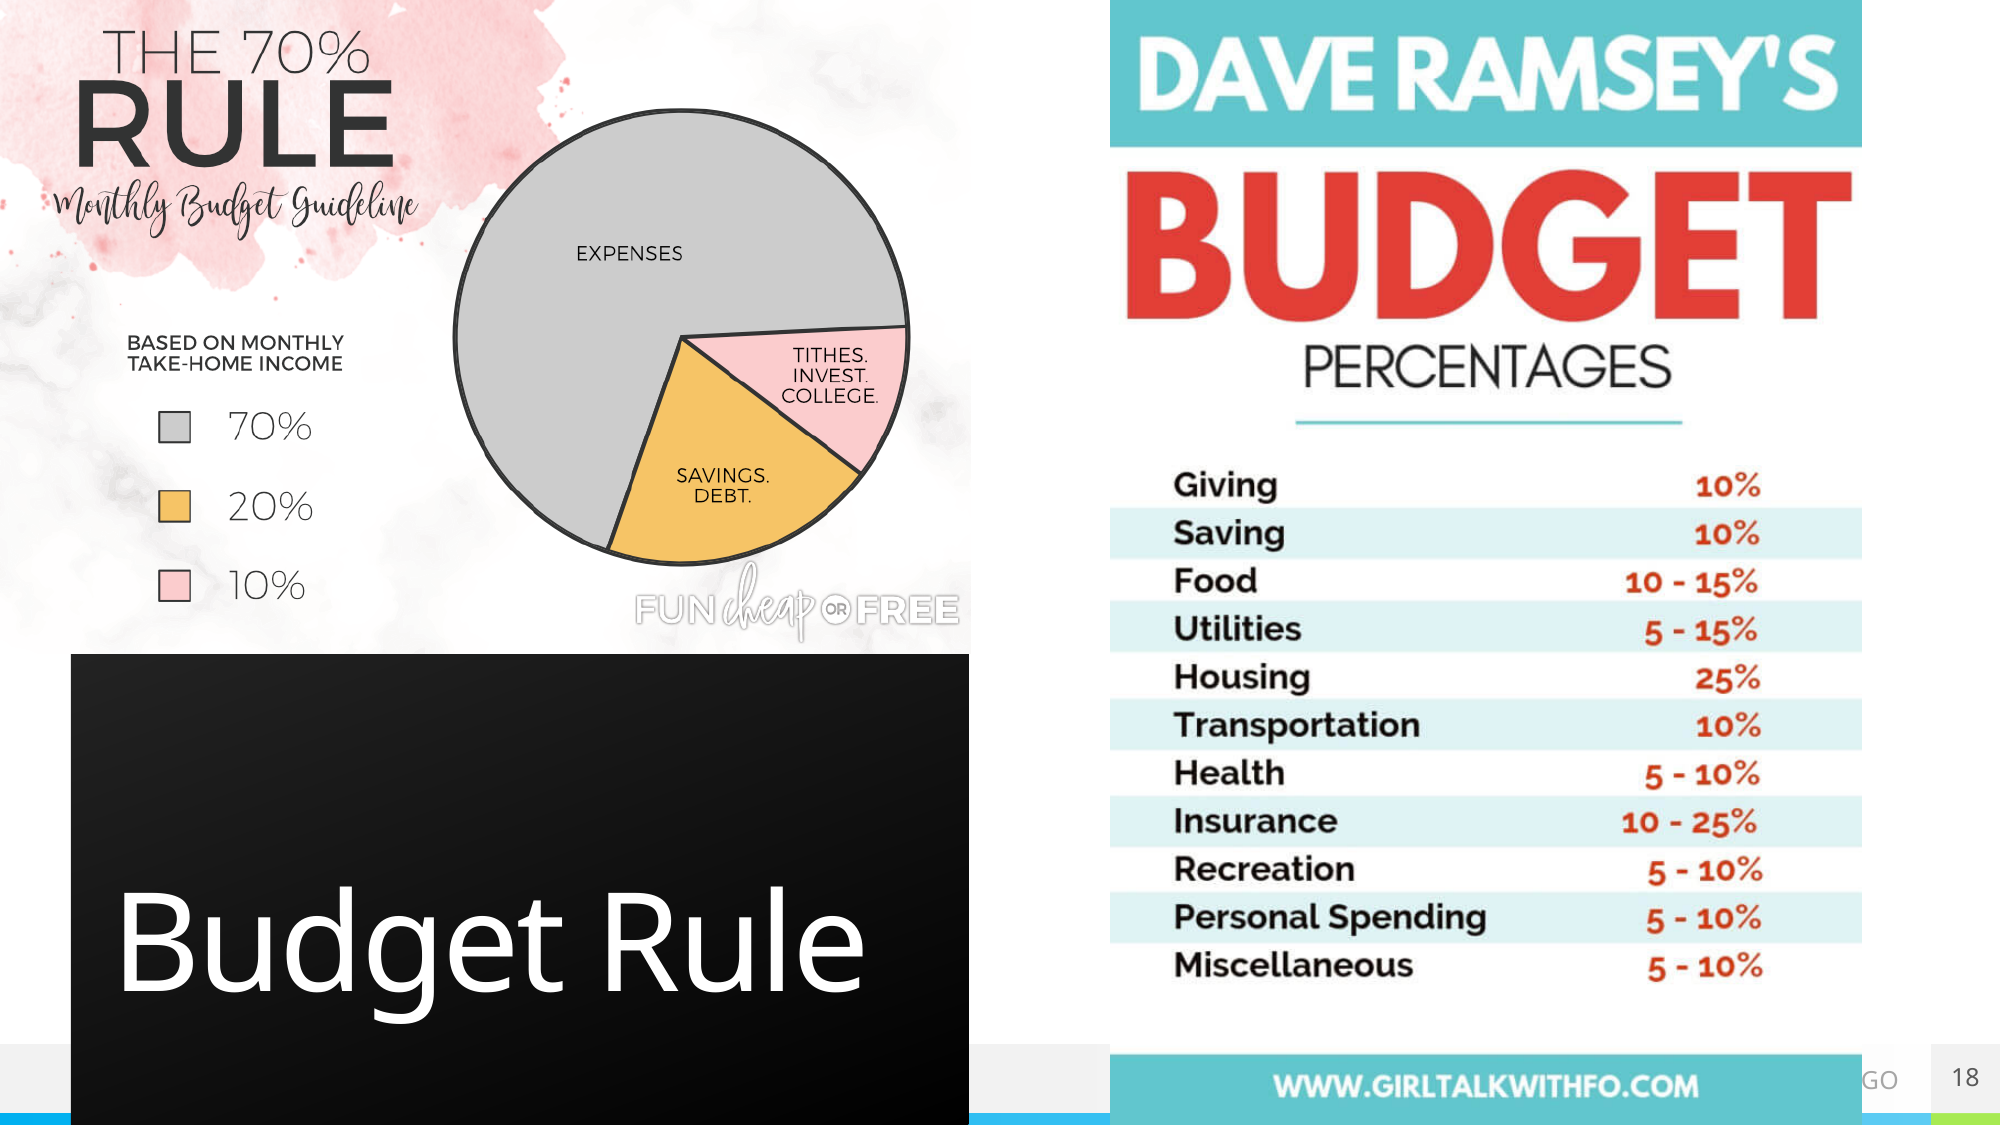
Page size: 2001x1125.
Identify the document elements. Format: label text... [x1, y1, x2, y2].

picture [1110, 0, 1862, 1125]
picture [0, 0, 971, 654]
title Budget Rule [111, 654, 928, 1022]
slide_number 18 [1931, 1044, 2000, 1114]
